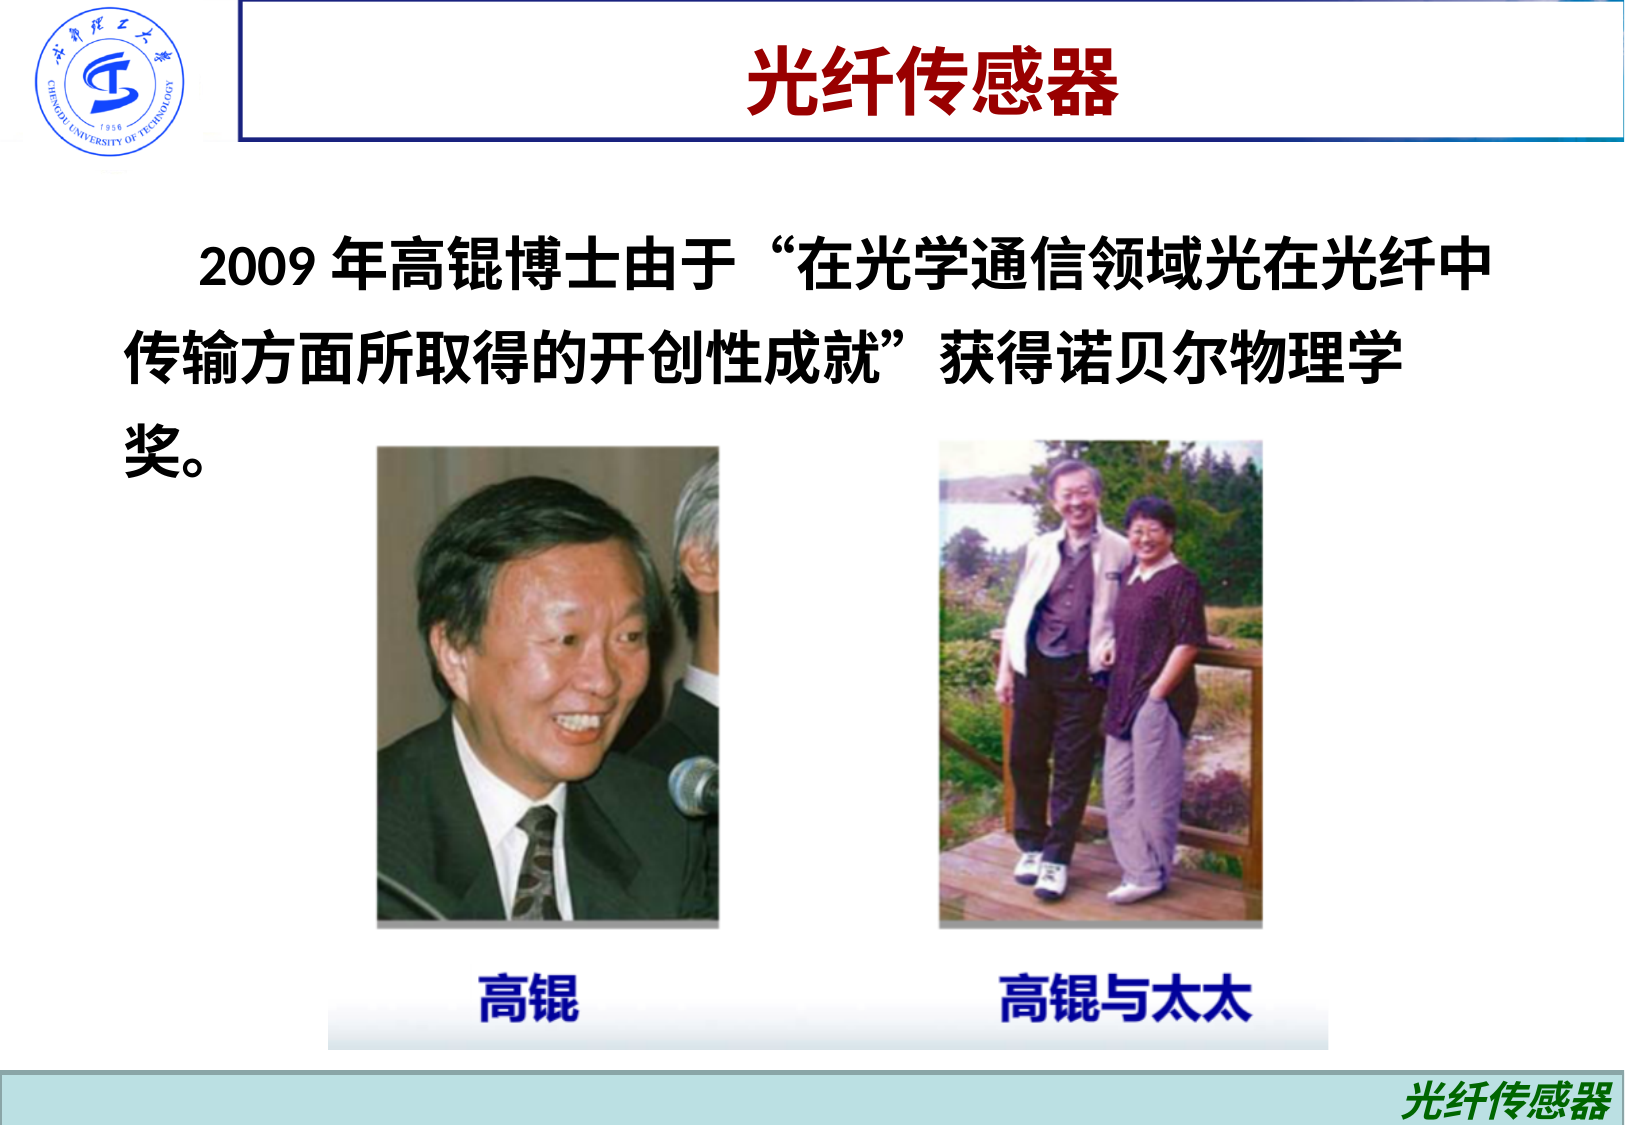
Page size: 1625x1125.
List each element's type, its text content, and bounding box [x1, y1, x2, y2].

picture [327, 417, 1329, 1051]
text_box 2009年高锟博士由于“在光学通信领域光在光纤中传输方面所取得的开创性成就”获得诺贝尔物理学奖。 [108, 196, 1524, 493]
text_box 光纤传感器 [0, 1070, 1625, 1125]
picture [0, 0, 1610, 176]
text_box 光纤传感器 [241, 26, 1625, 132]
